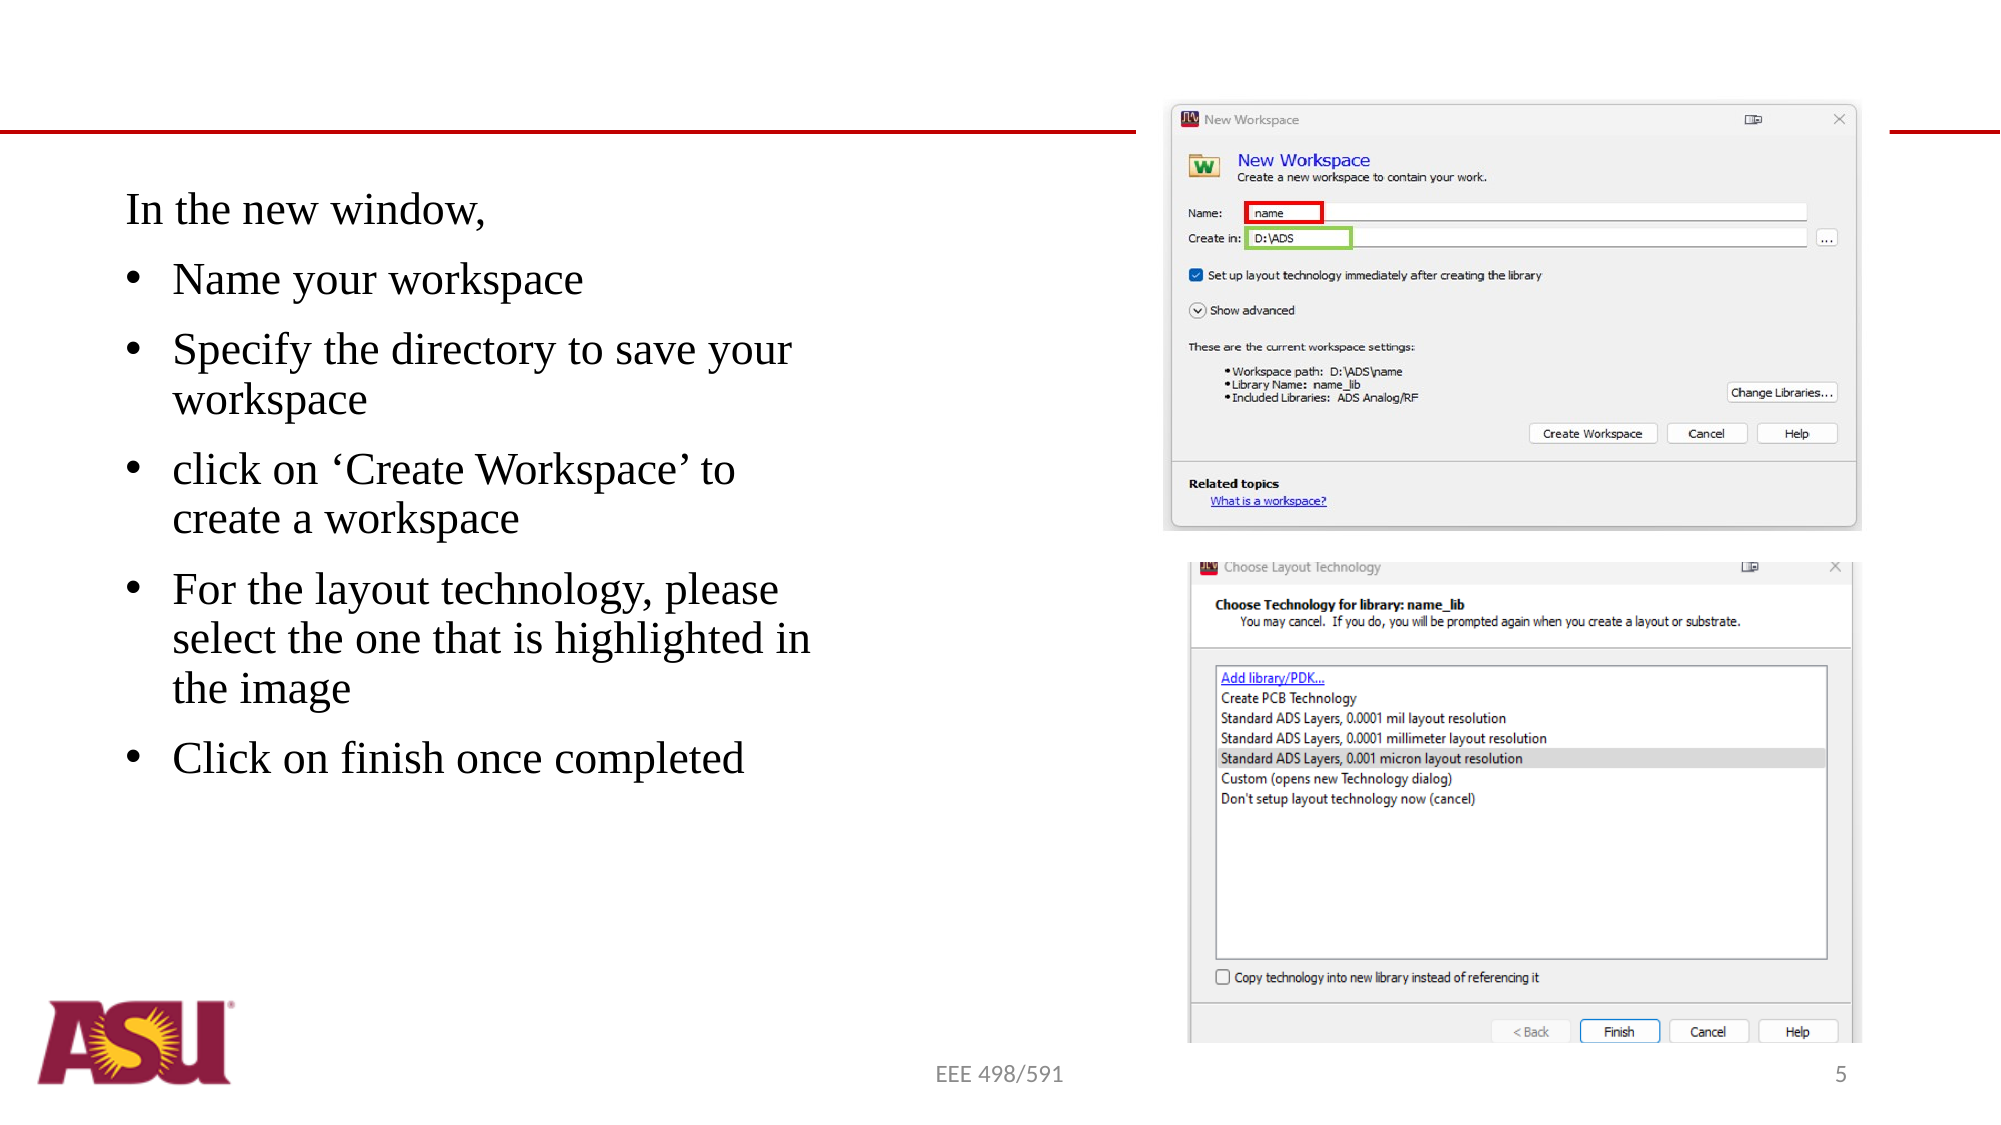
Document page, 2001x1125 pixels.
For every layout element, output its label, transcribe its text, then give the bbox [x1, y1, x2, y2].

text_box In the new window, Name your workspace Specify the directory to save your workspace click on ‘Create Workspace’ to create a workspace For the layout technology, please select the one that is highlighted in the image Click on finish once completed [110, 177, 864, 803]
footer EEE 498/591 [662, 1042, 1338, 1103]
picture [29, 990, 246, 1095]
slide_number 5 [1412, 1043, 1863, 1103]
picture [1136, 82, 1890, 1043]
